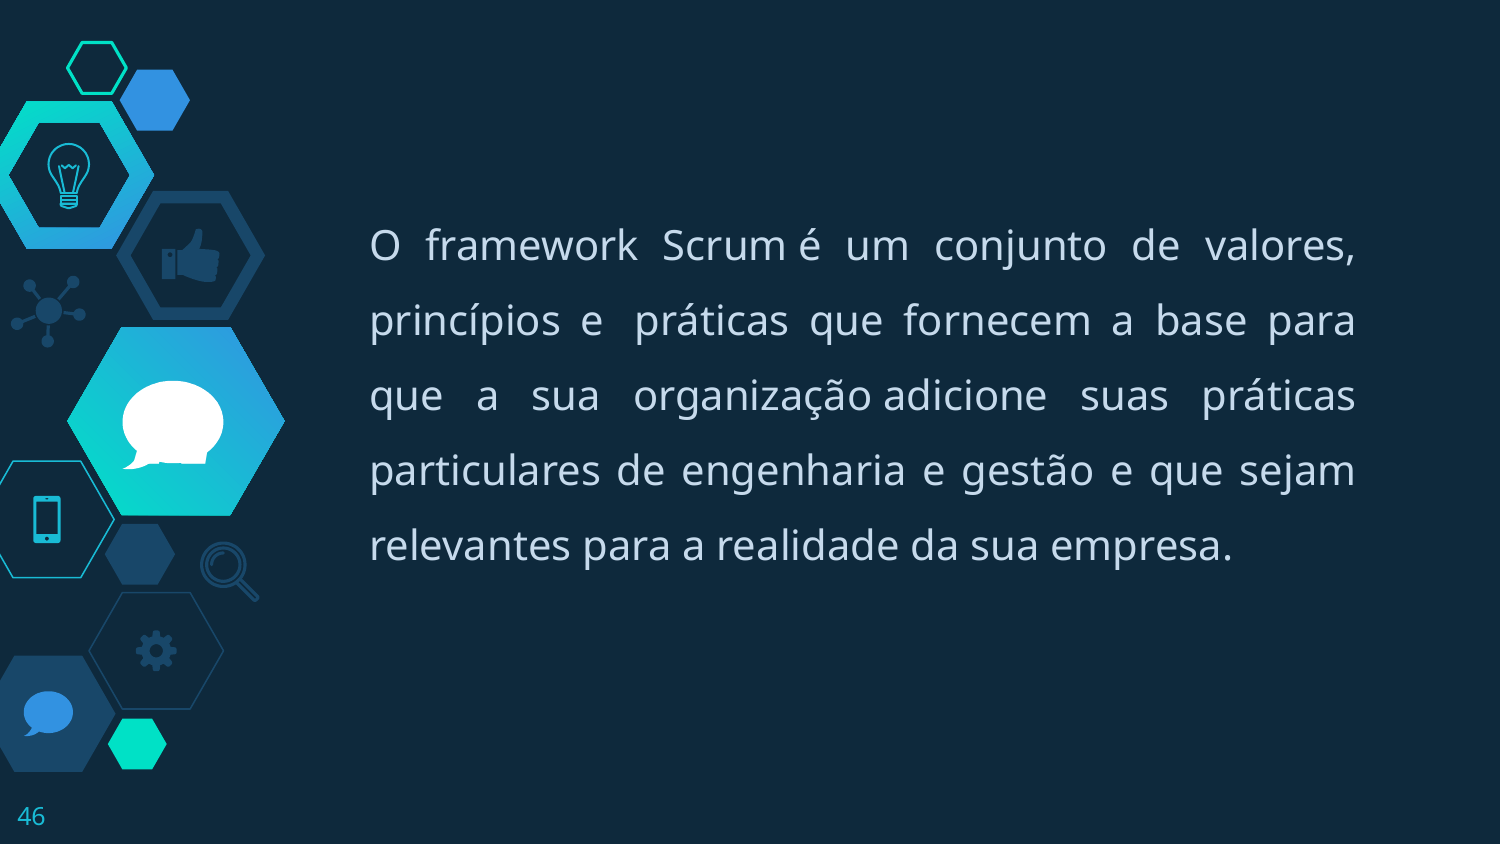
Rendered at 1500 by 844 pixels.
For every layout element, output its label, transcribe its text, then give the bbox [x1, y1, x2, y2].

text_box [122, 380, 224, 470]
list O framework Scrum é um conjunto de valores, princípios e práticas que fornecem a base para que a sua organização adicione suas práticas particulares de engenharia e gestão e que sejam relevantes para a realidade da sua empresa. [341, 170, 1373, 592]
slide_number 46 [2, 785, 93, 844]
